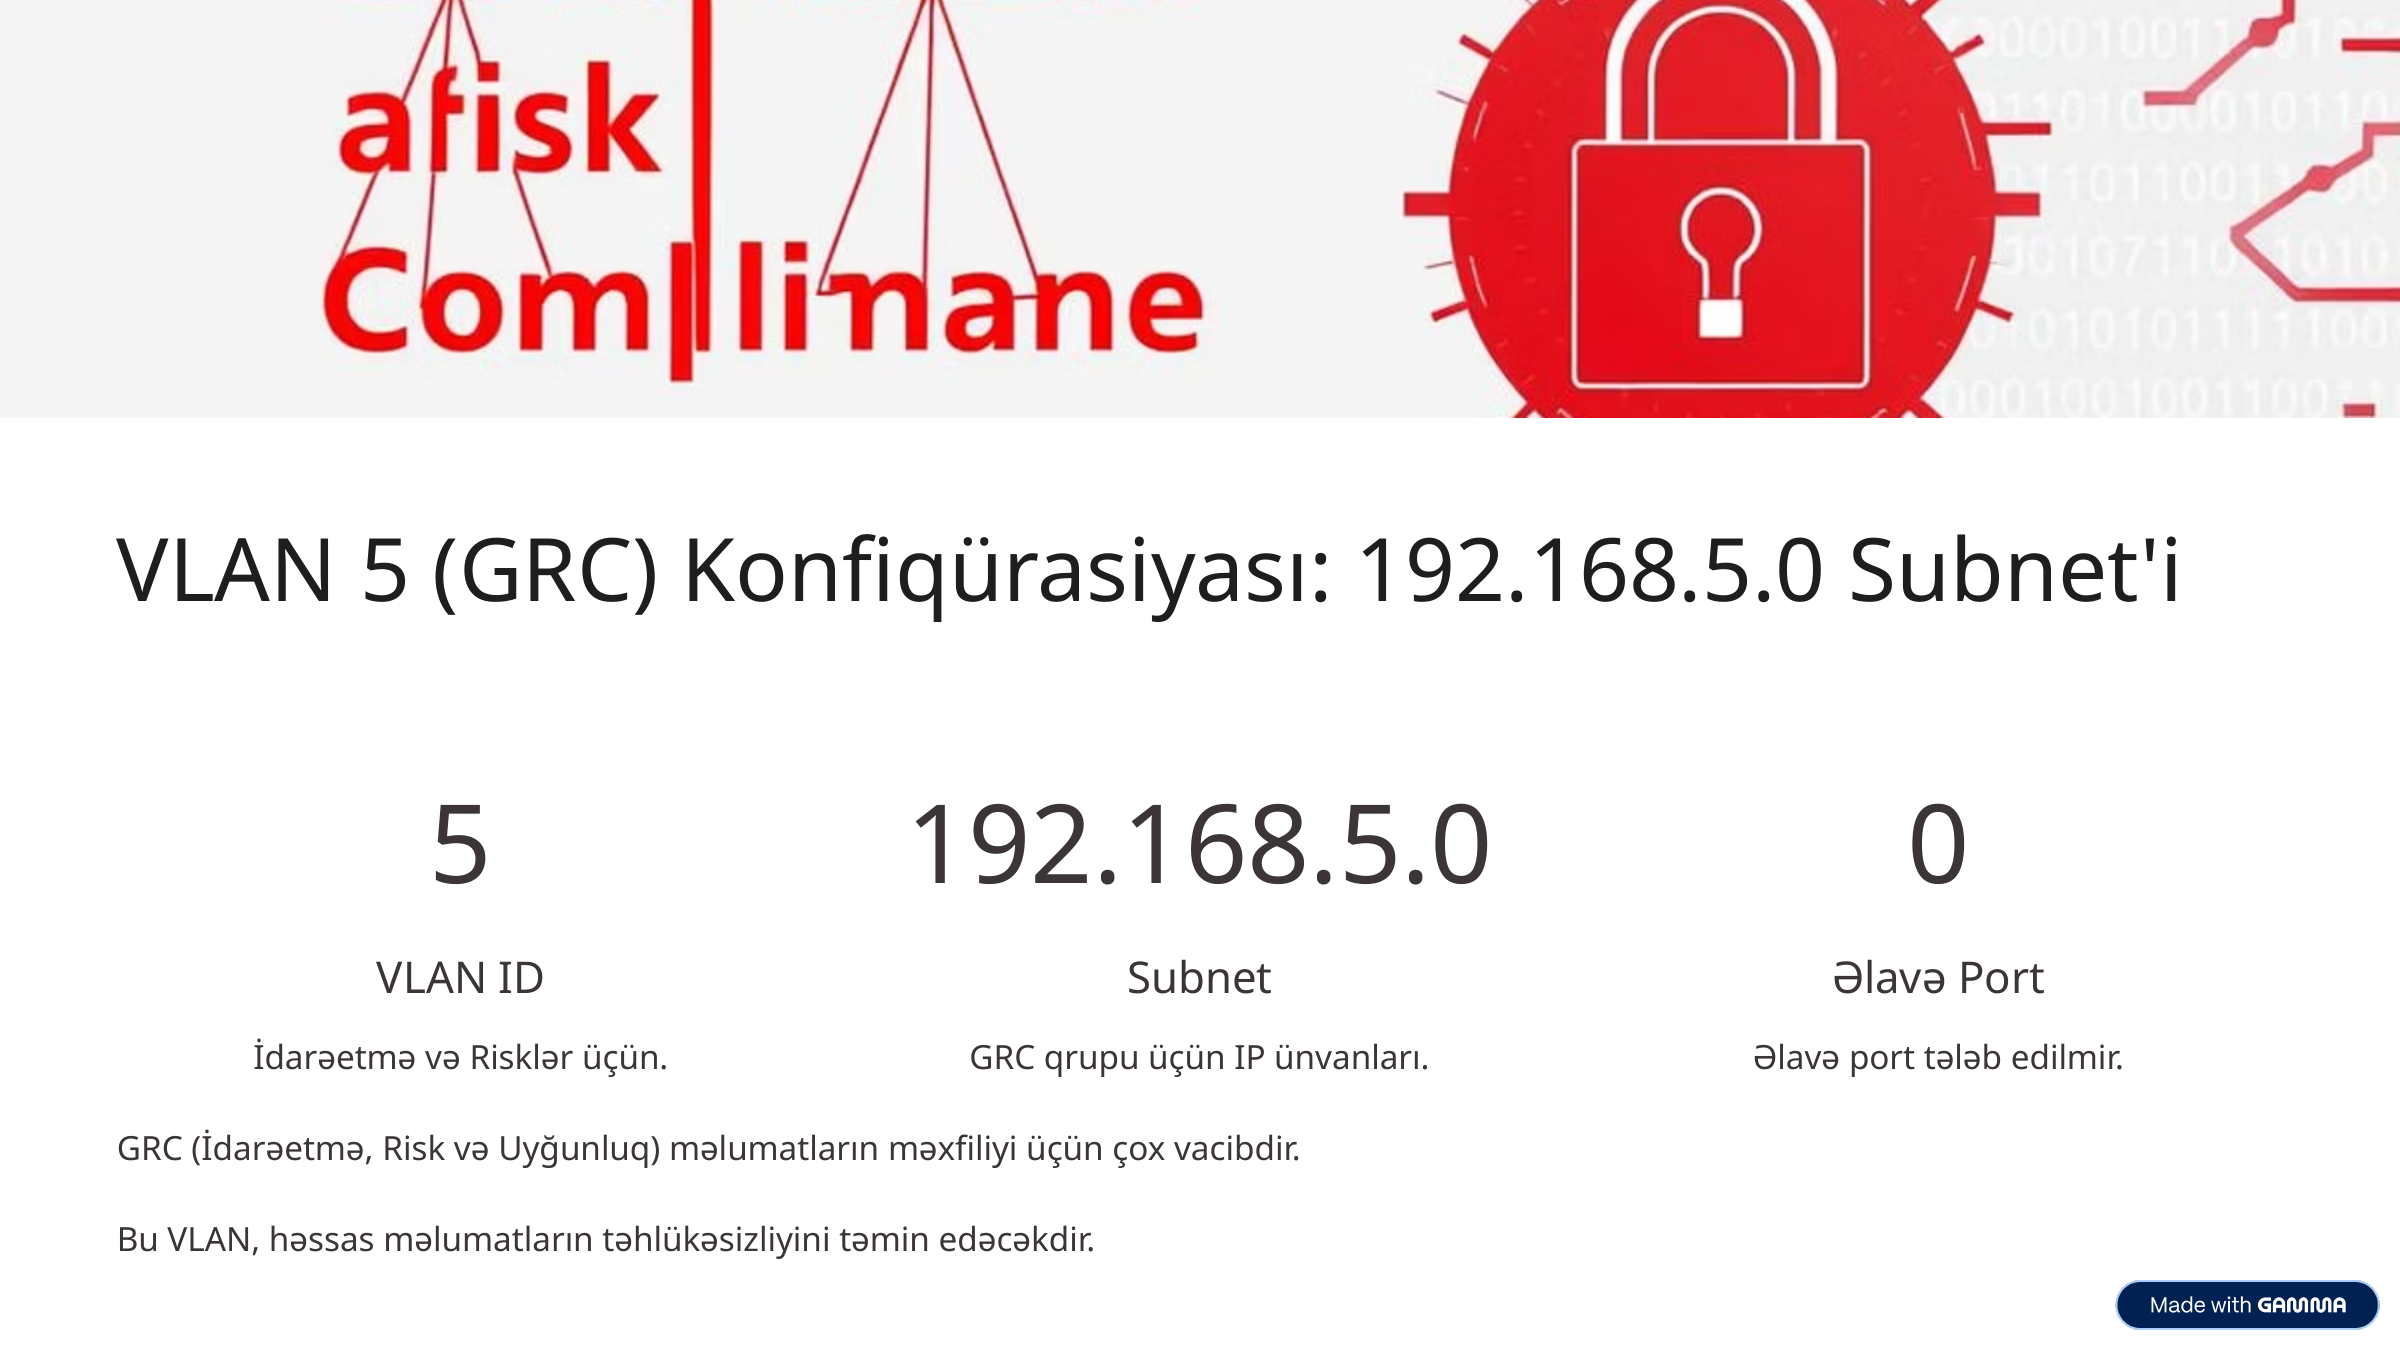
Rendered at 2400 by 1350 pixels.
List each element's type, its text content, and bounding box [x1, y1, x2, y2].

text_box Bu VLAN, həssas məlumatların təhlükəsizliyini təmin edəcəkdir. [116, 1204, 2284, 1259]
text_box GRC (İdarəetmə, Risk və Uyğunluq) məlumatların məxfiliyi üçün çox vacibdir. [116, 1113, 2284, 1168]
text_box Subnet [980, 947, 1420, 1003]
text_box VLAN 5 (GRC) Konfiqürasiyası: 192.168.5.0 Subnet'i [116, 509, 2284, 730]
picture [0, 0, 2400, 418]
text_box Əlavə Port [1718, 947, 2159, 1003]
text_box VLAN ID [241, 947, 681, 1003]
picture [2106, 1271, 2389, 1339]
text_box Əlavə port tələb edilmir. [1594, 1022, 2284, 1077]
text_box İdarəetmə və Risklər üçün. [116, 1022, 806, 1077]
text_box 0 [1594, 796, 2284, 907]
text_box 192.168.5.0 [855, 796, 1545, 907]
text_box 5 [116, 796, 806, 907]
text_box GRC qrupu üçün IP ünvanları. [855, 1022, 1545, 1077]
